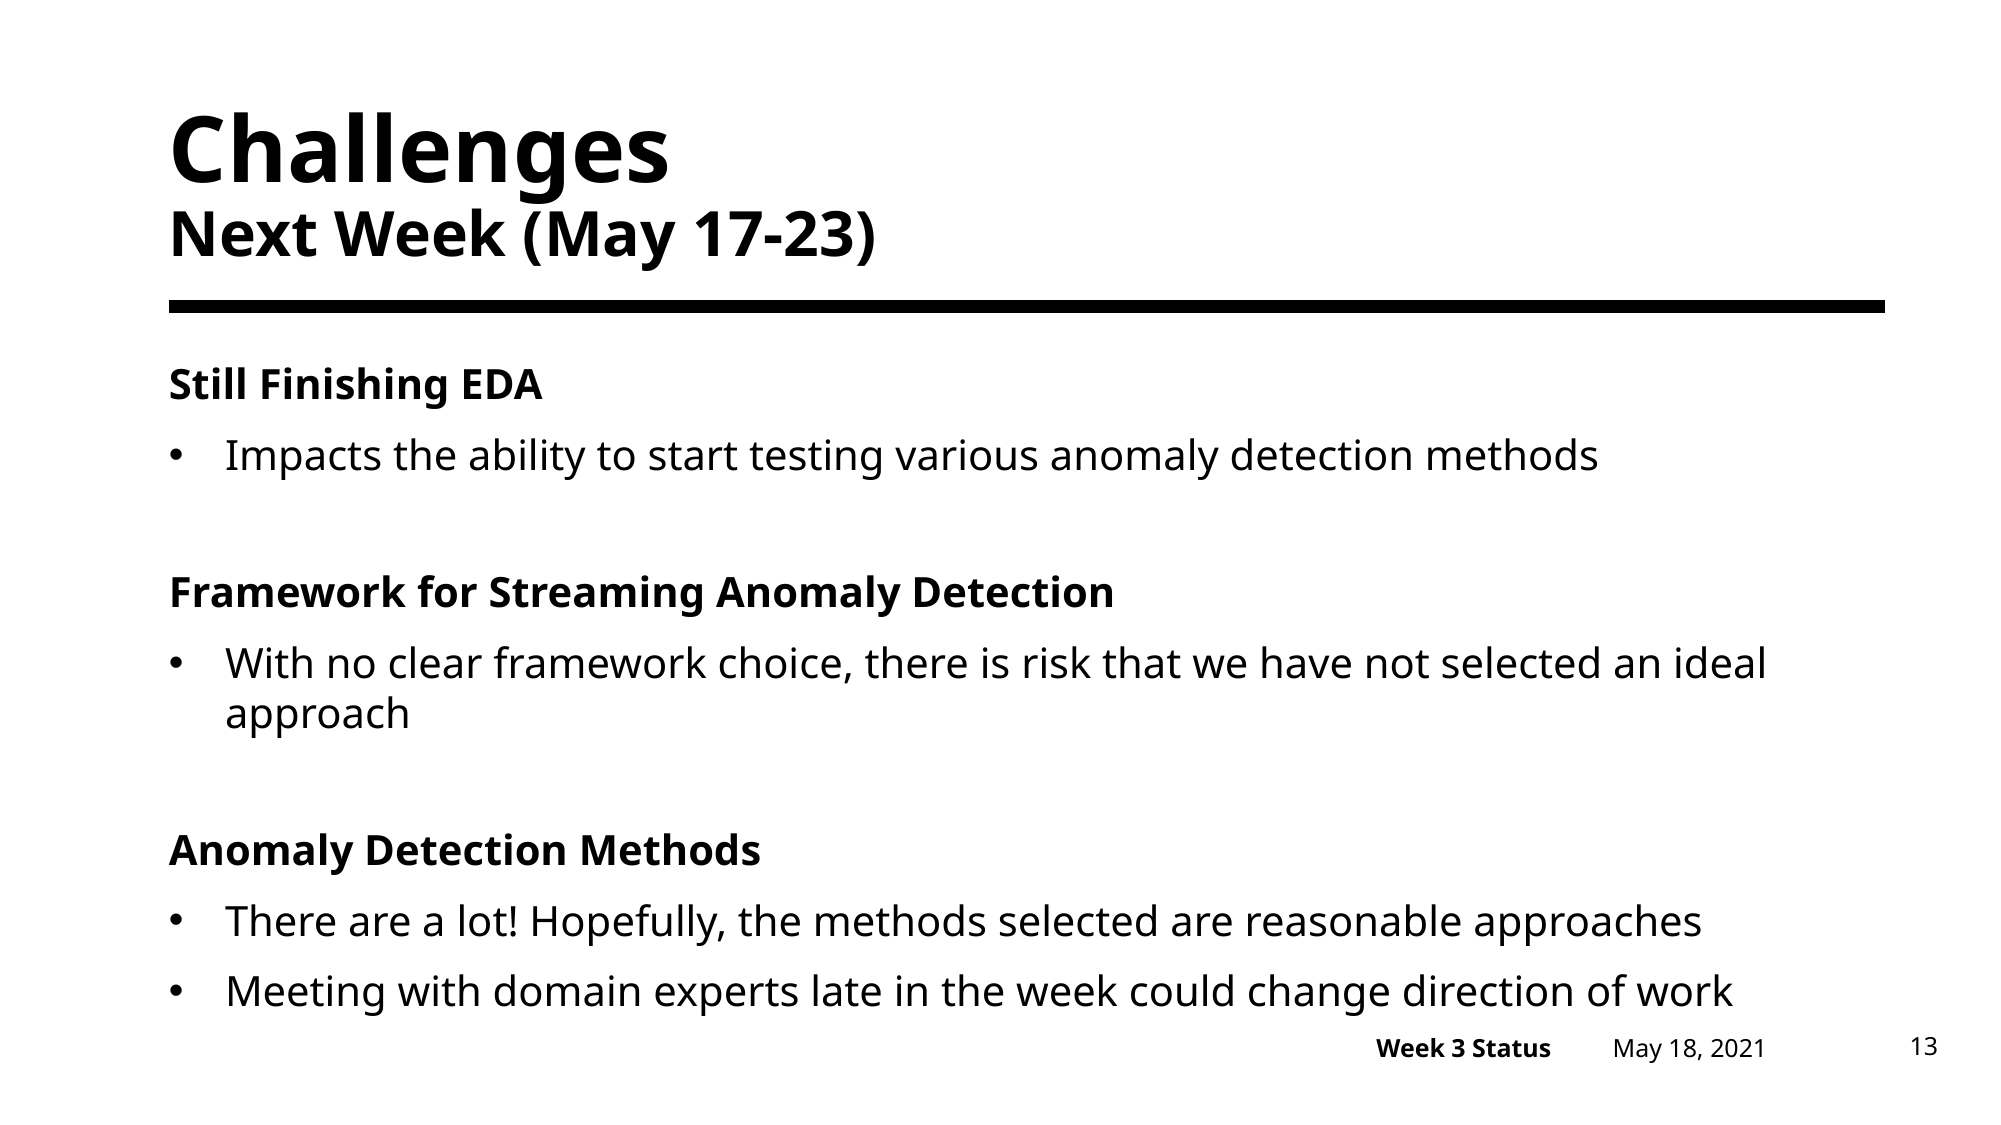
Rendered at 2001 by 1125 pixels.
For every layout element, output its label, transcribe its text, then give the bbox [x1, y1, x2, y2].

slide_number 13 [1885, 1032, 1954, 1063]
title Challenges Next Week (May 17-23) [168, 62, 1824, 270]
text_box Still Finishing EDA Impacts the ability to start testing various anomaly detection methods Framework for Streaming Anomaly Detection With no clear framework choice, there is risk that we have not selected an ideal approach Anomaly Detection Methods There are a lot! Hopefully, the methods selected are reasonable approaches Meeting with domain experts late in the week could change direction of work [168, 358, 1886, 1018]
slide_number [1612, 1032, 1863, 1063]
footer Week 3 Status [1361, 1032, 1602, 1063]
